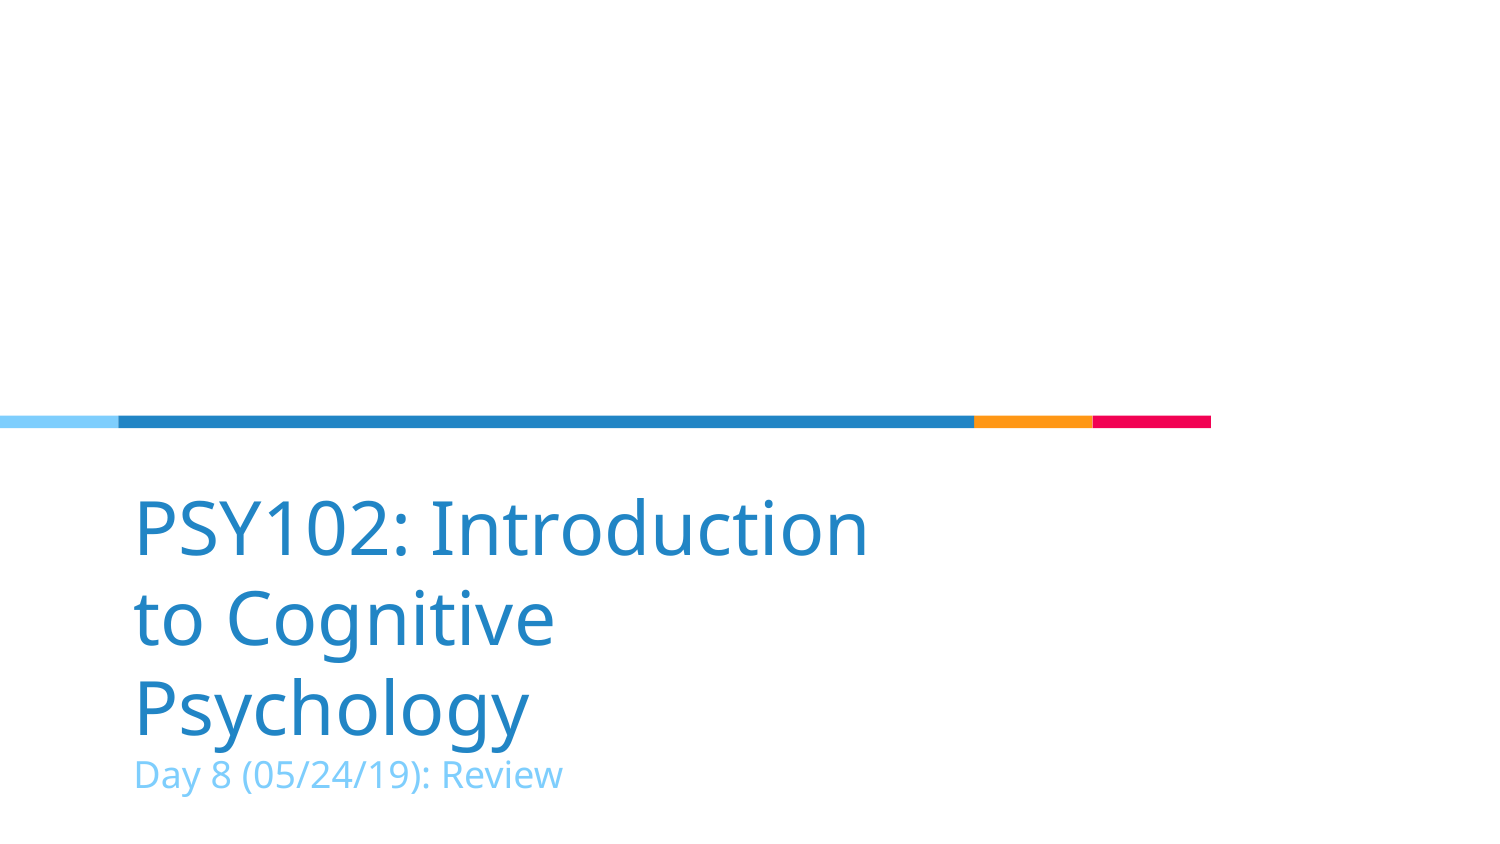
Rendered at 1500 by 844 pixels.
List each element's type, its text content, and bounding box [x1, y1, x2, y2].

title PSY102: Introduction to Cognitive Psychology Day 8 (05/24/19): Review [118, 465, 975, 656]
